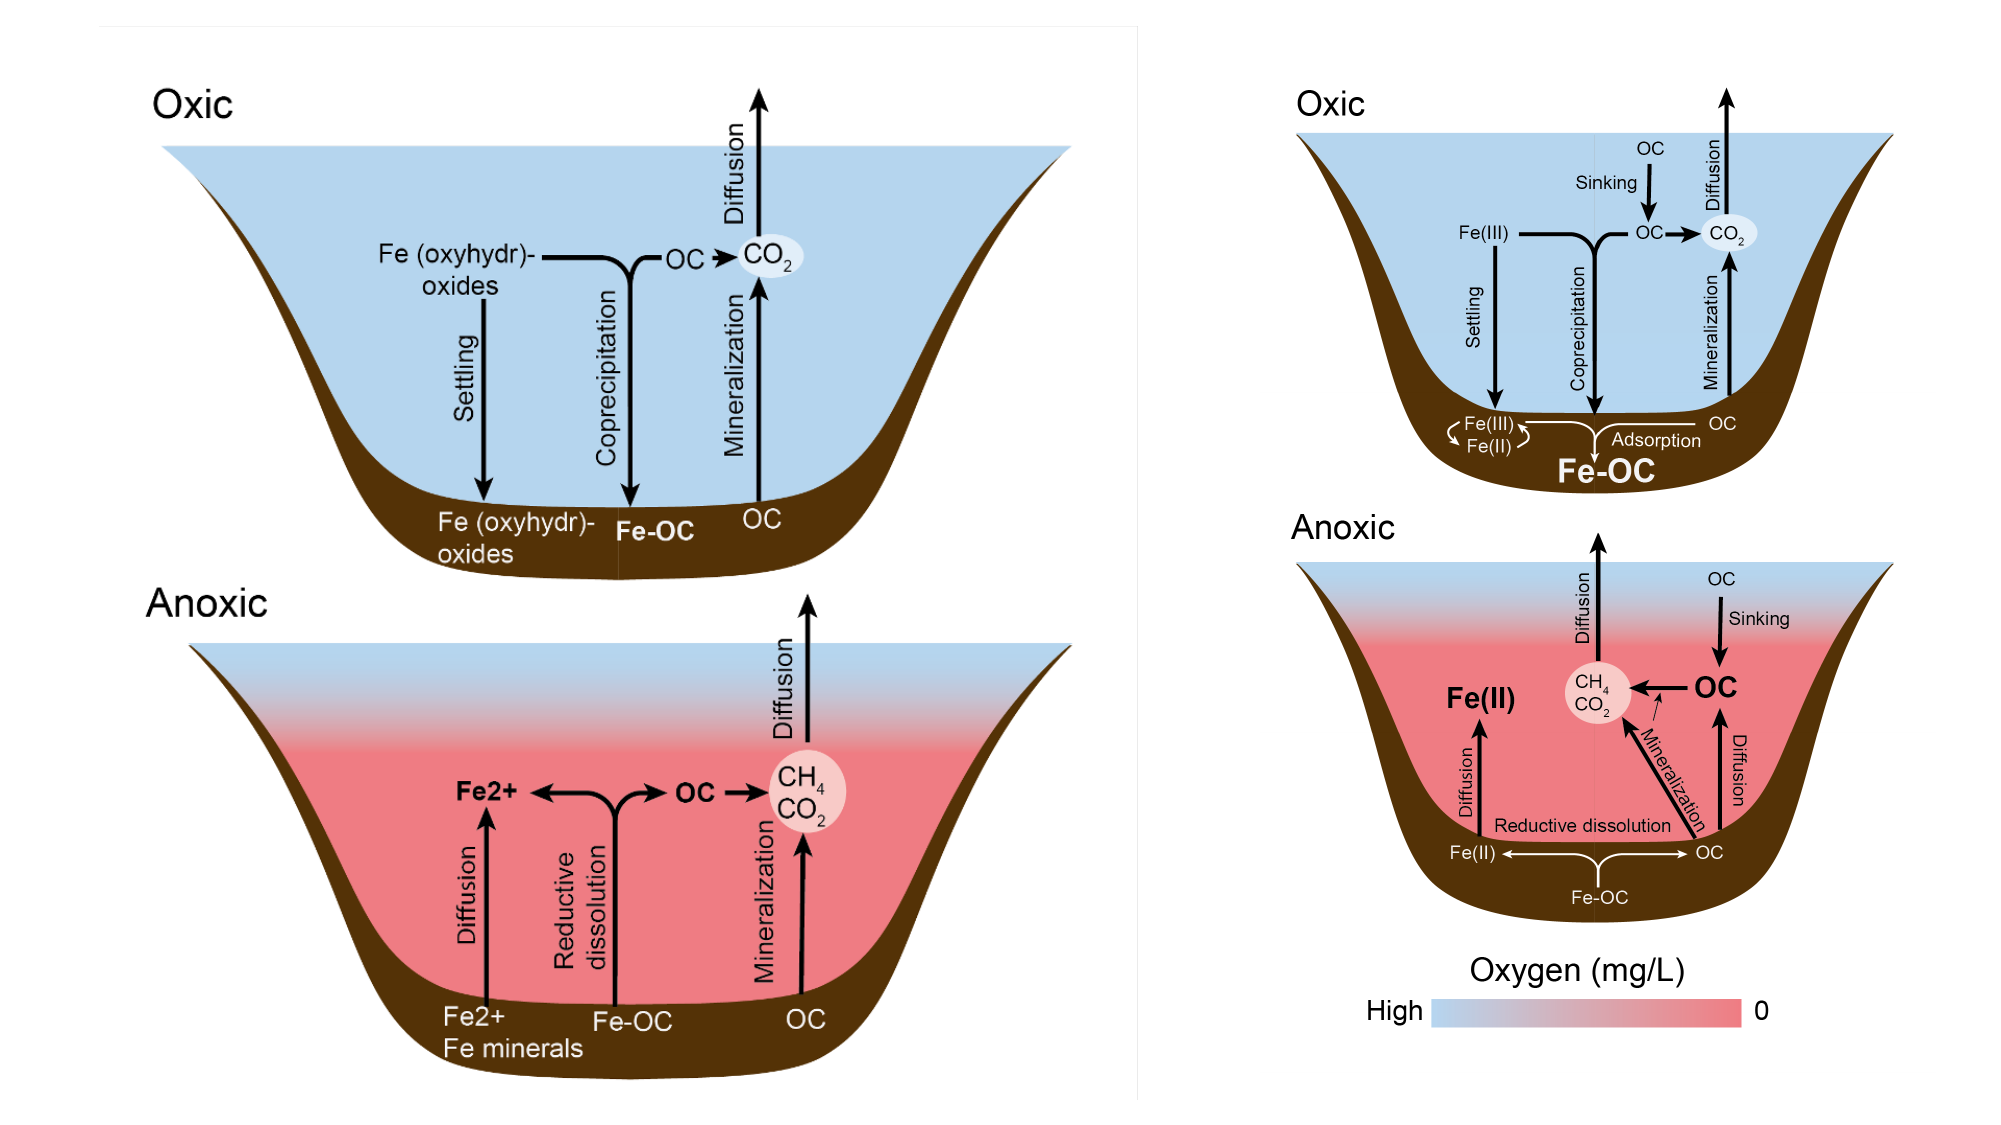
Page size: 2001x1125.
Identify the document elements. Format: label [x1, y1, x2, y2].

picture [1260, 51, 1936, 1073]
picture [99, 25, 1139, 1100]
